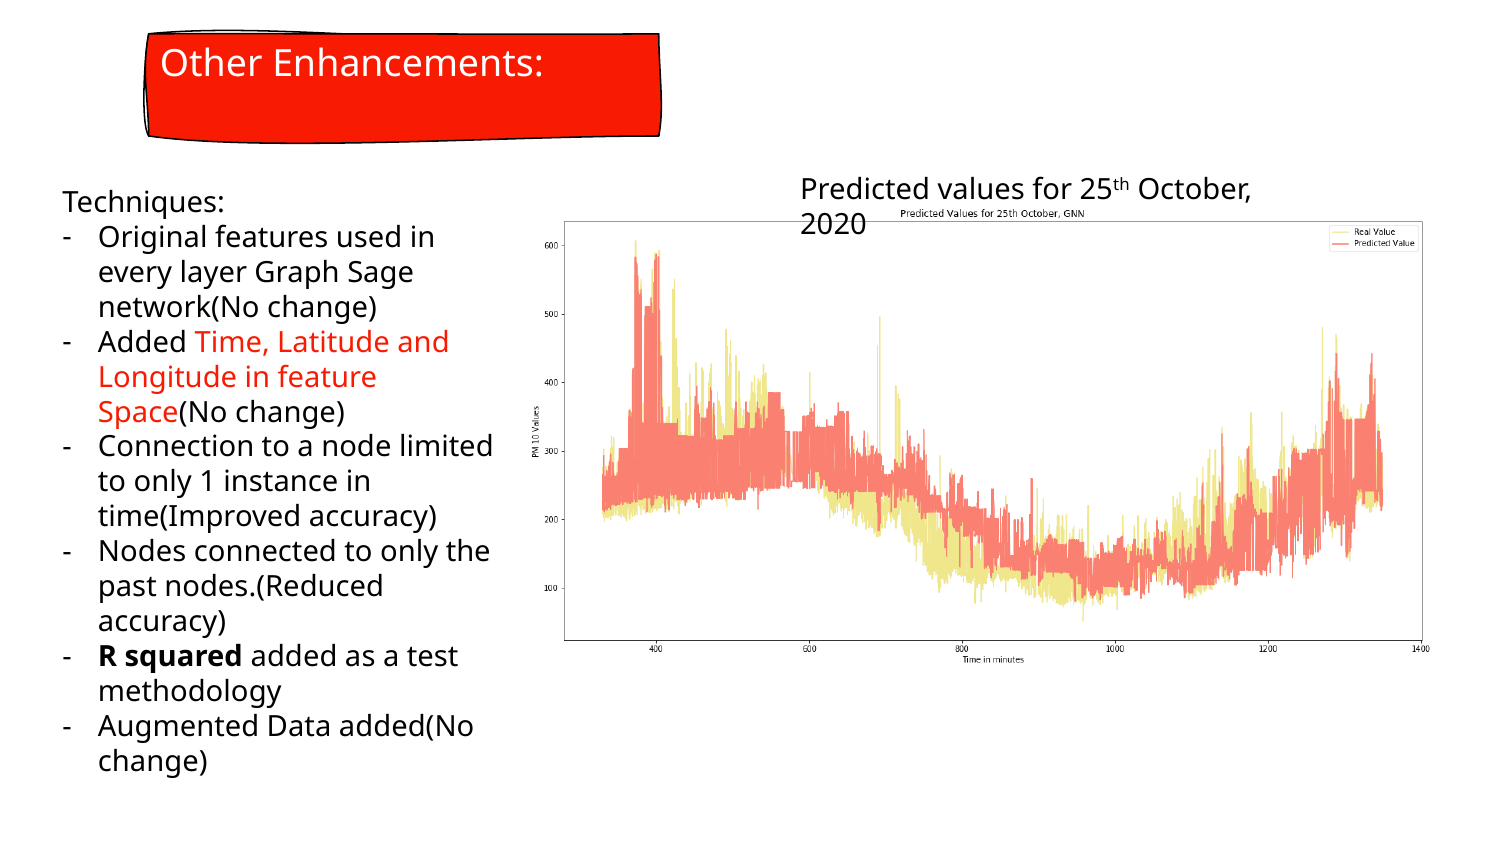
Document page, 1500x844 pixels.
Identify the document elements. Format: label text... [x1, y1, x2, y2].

text_box Other Enhancements: [143, 30, 662, 144]
picture [519, 188, 1455, 680]
text_box Techniques: Original features used in every layer Graph Sage network(No change) Added Time, Latitude and Longitude in feature Space(No change) Connection to a node limited to only 1 instance in time(Improved accuracy) Nodes connected to only the past nodes.(Reduced accuracy) R squared added as a test methodology Augmented Data added(No change) [51, 177, 520, 735]
text_box Predicted values for 25th October, 2020 [788, 164, 1335, 187]
